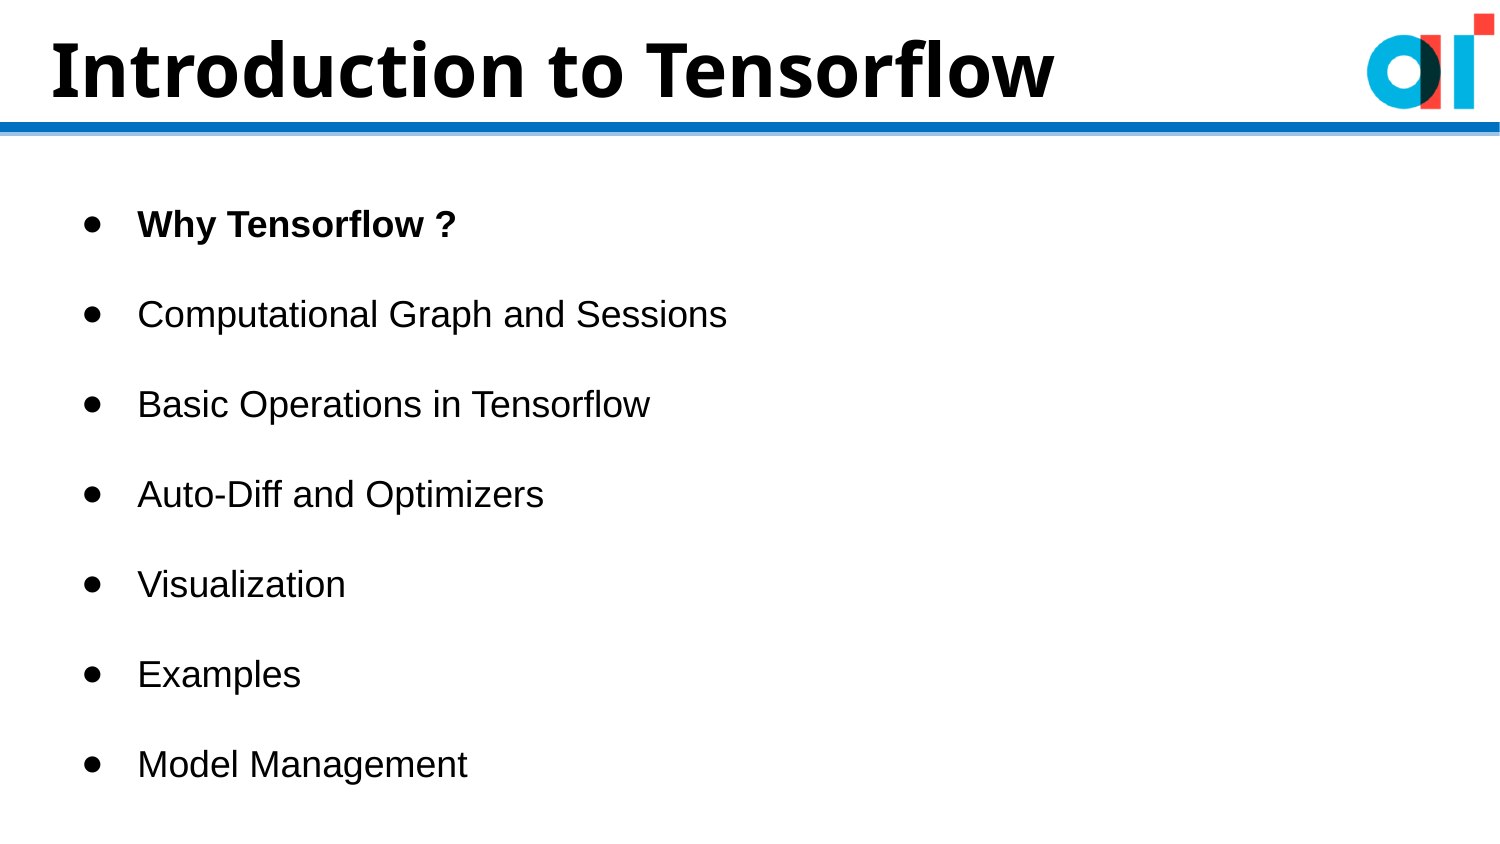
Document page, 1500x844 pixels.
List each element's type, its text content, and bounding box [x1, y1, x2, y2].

text_box Introduction to Tensorflow [36, 11, 1156, 135]
list Why Tensorflow ? Computational Graph and Sessions Basic Operations in Tensorflow Auto-Diff and Optimizers Visualization Examples Model Management [51, 189, 1449, 750]
picture [1355, 0, 1500, 121]
